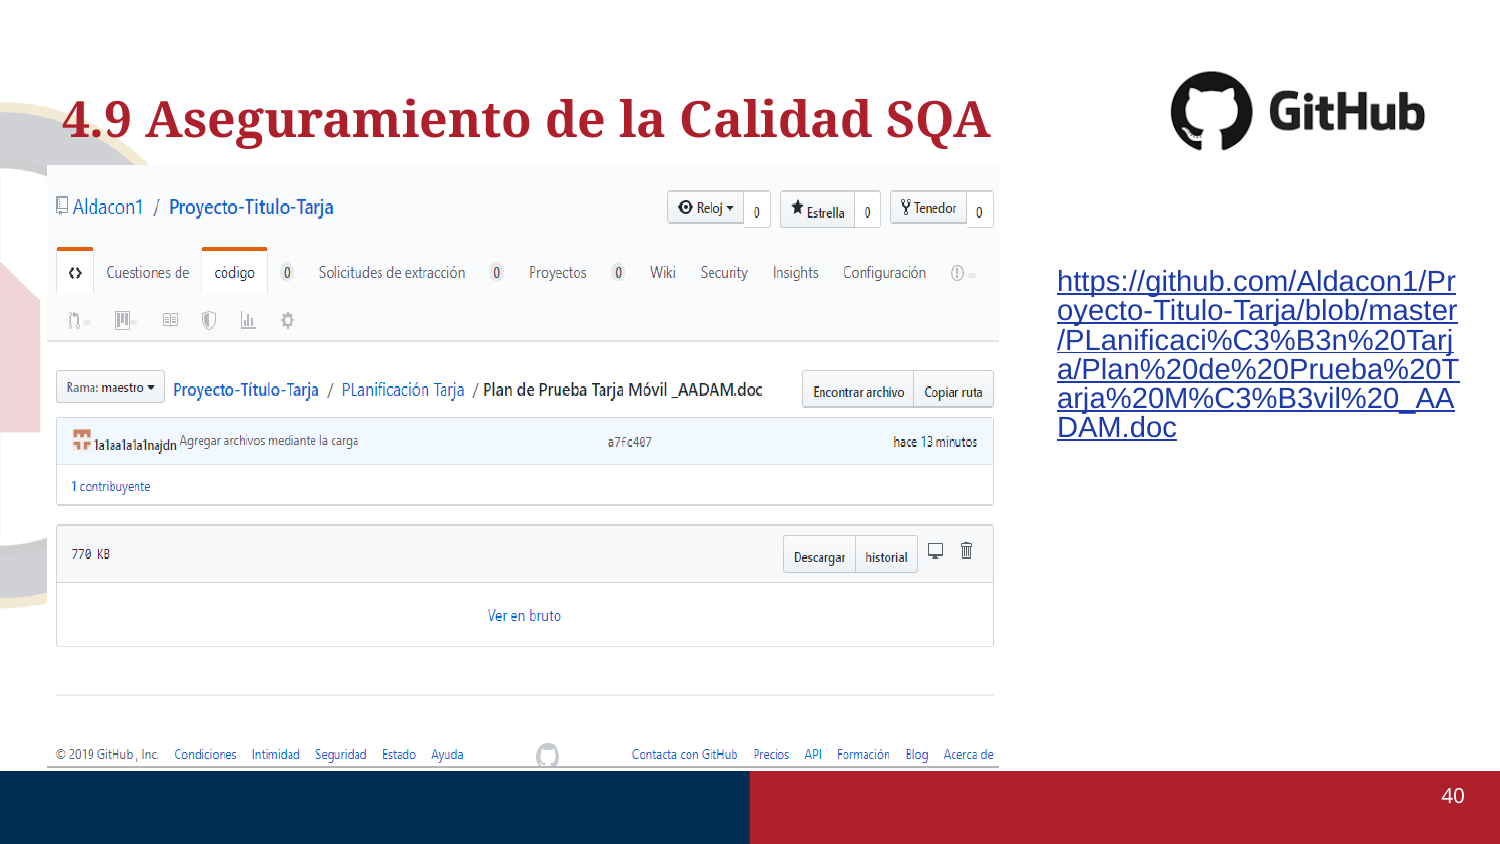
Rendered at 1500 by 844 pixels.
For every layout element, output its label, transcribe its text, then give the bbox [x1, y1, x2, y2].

text_box https://github.com/Aldacon1/Proyecto-Titulo-Tarja/blob/master/PLanificaci%C3%B3n%20Tarja/Plan%20de%20Prueba%20Tarja%20M%C3%B3vil%20_AADAM.doc [1042, 255, 1480, 305]
picture [0, 771, 1500, 844]
picture [1143, 26, 1453, 200]
picture [0, 97, 999, 768]
slide_number 40 [1389, 764, 1480, 830]
title 4.9 Aseguramiento de la Calidad SQA [47, 42, 1138, 163]
